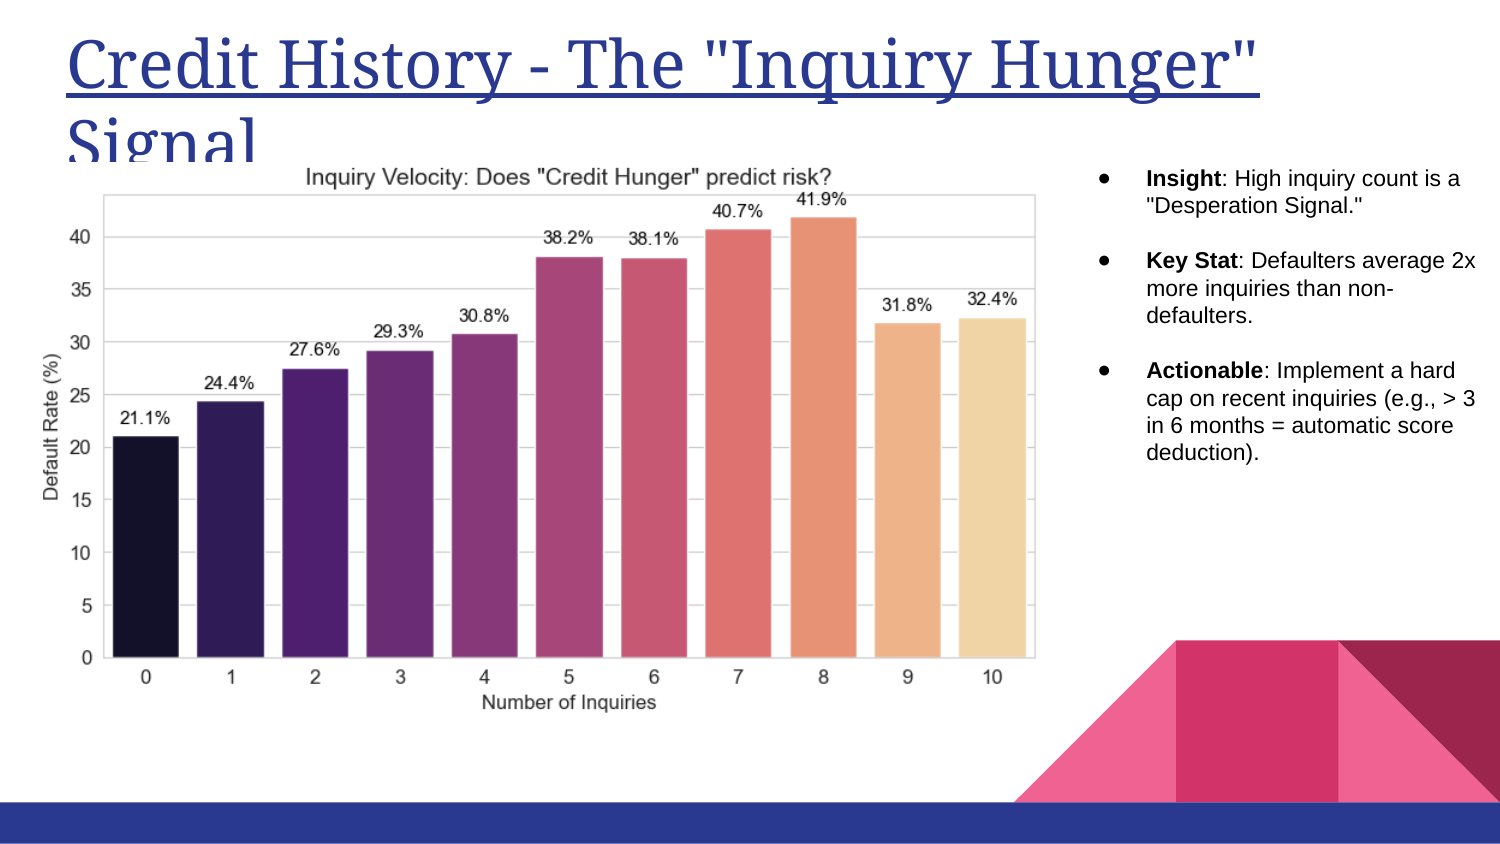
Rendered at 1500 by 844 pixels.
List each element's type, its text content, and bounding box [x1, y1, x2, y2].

text_box Insight: High inquiry count is a "Desperation Signal." Key Stat: Defaulters average 2x more inquiries than non-defaulters. Actionable: Implement a hard cap on recent inquiries (e.g., > 3 in 6 months = automatic score deduction). [1056, 148, 1500, 647]
title Credit History - The "Inquiry Hunger" Signal [51, 6, 1449, 107]
picture [36, 161, 1043, 720]
